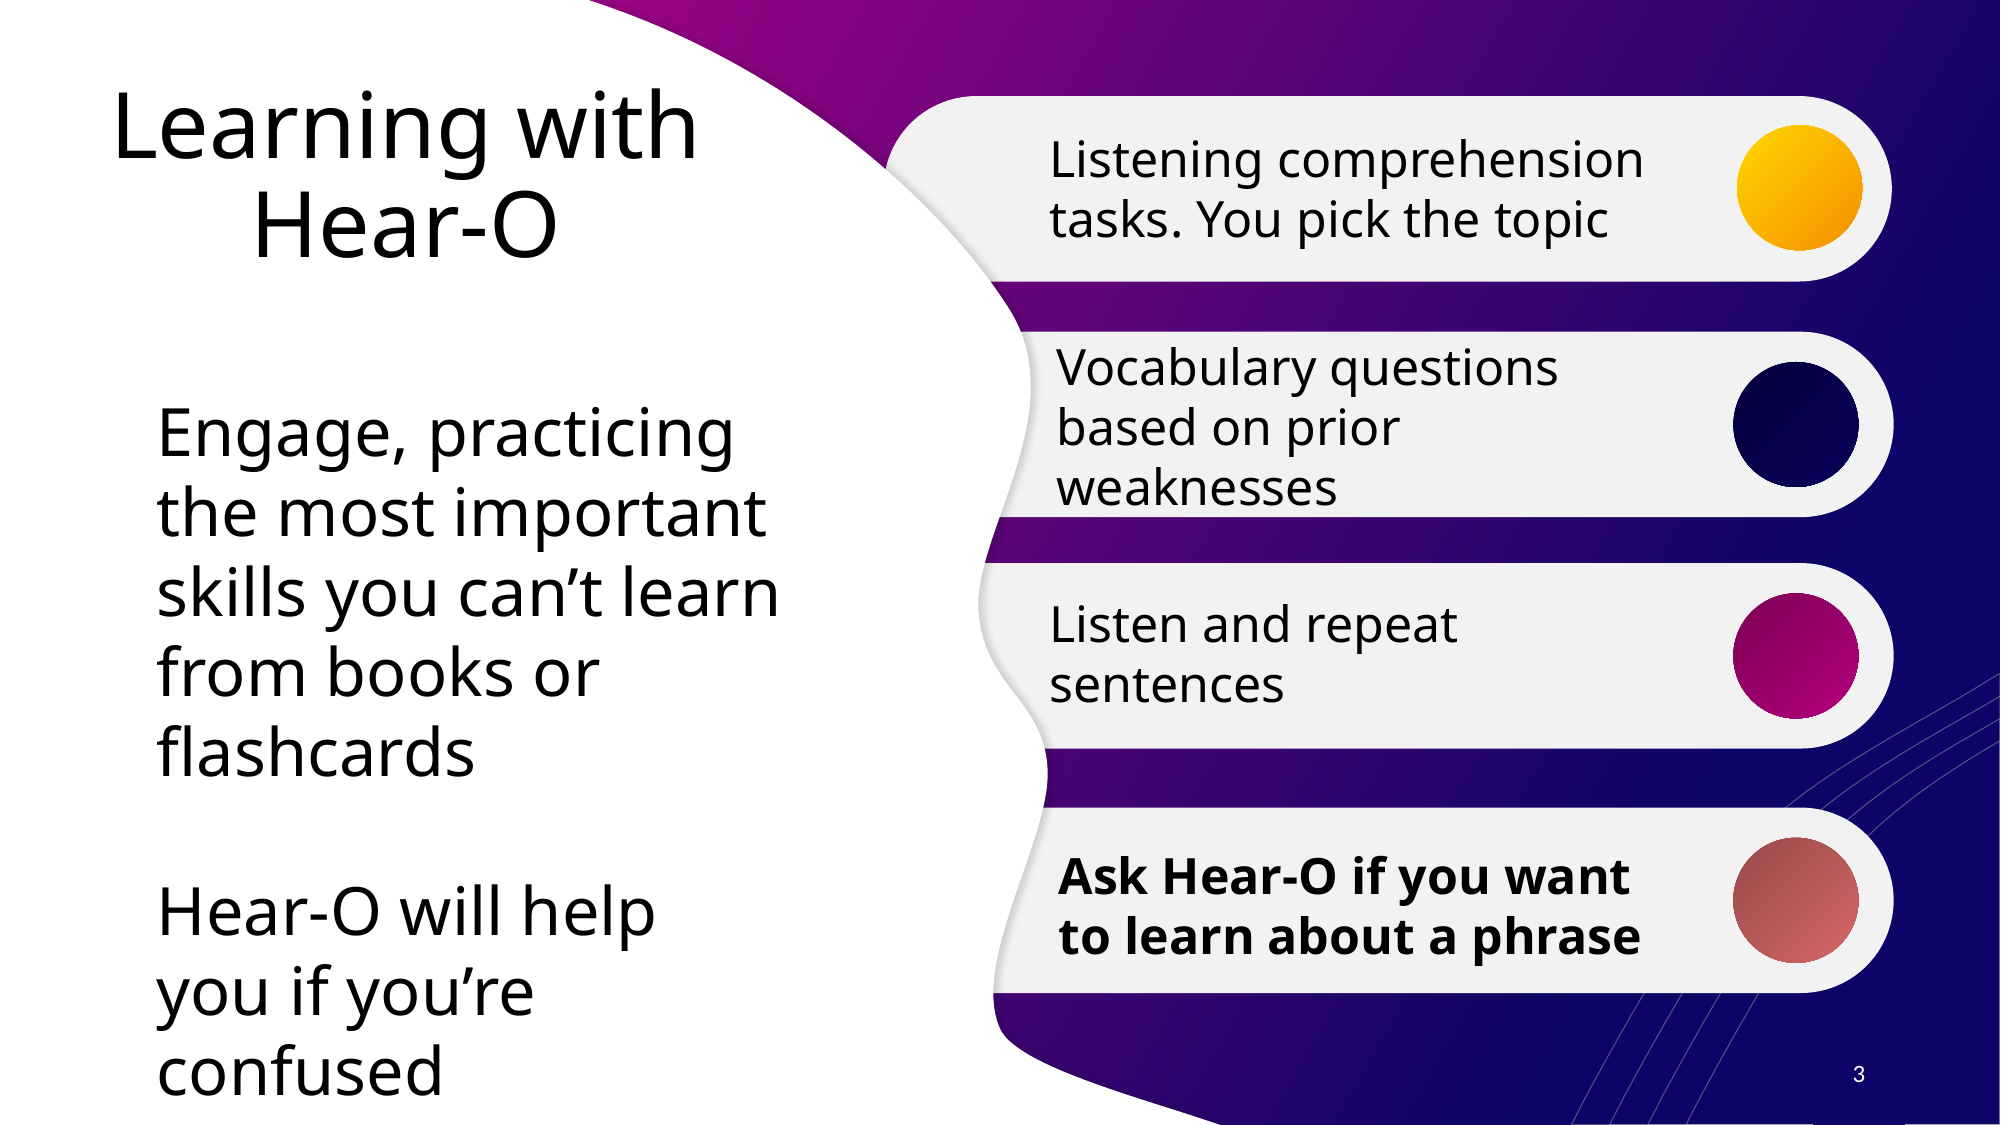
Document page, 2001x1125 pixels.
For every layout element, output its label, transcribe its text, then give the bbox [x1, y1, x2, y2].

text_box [1571, 673, 2000, 1125]
text_box [0, 0, 1221, 1125]
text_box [885, 126, 1894, 993]
text_box Engage, practicing the most important skills you can’t learn from books or flashcards Hear-O will help you if you’re confused [141, 382, 803, 1125]
title Learning with Hear-O [47, 107, 765, 248]
text_box [908, 96, 1868, 126]
